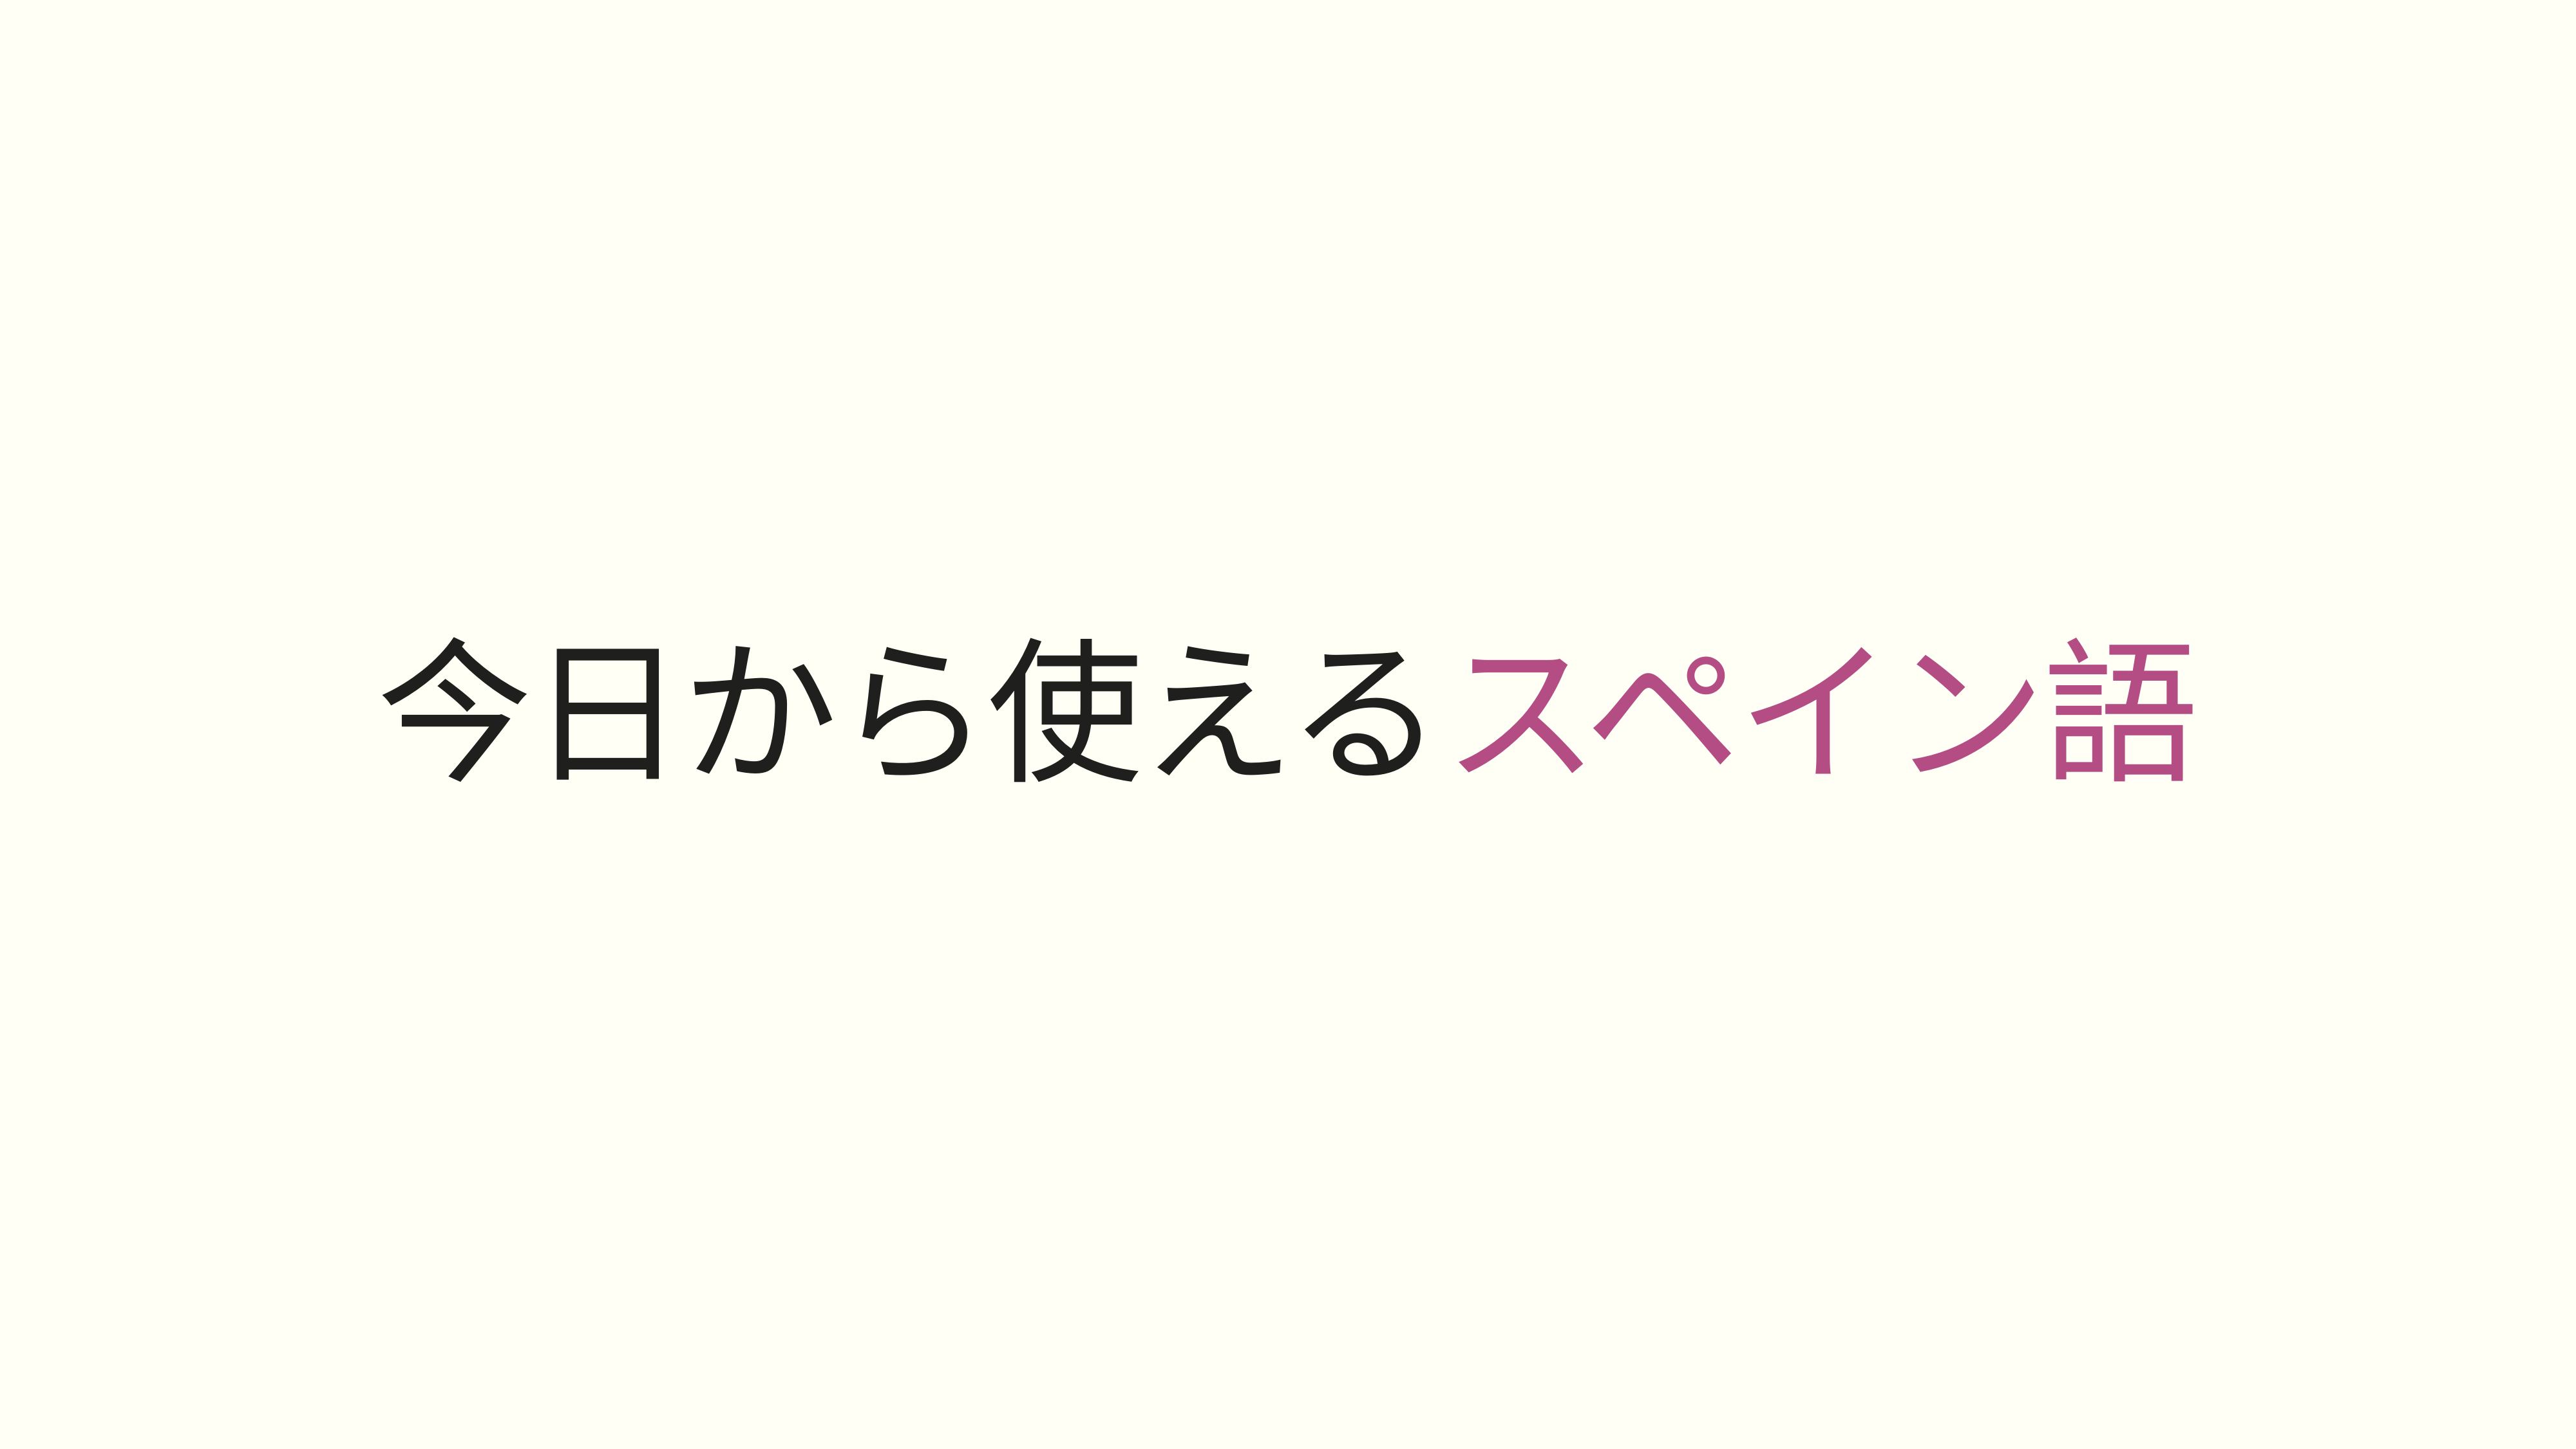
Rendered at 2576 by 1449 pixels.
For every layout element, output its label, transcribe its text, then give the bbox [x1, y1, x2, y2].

list 今日から使えるスペイン語 [127, 519, 2449, 930]
